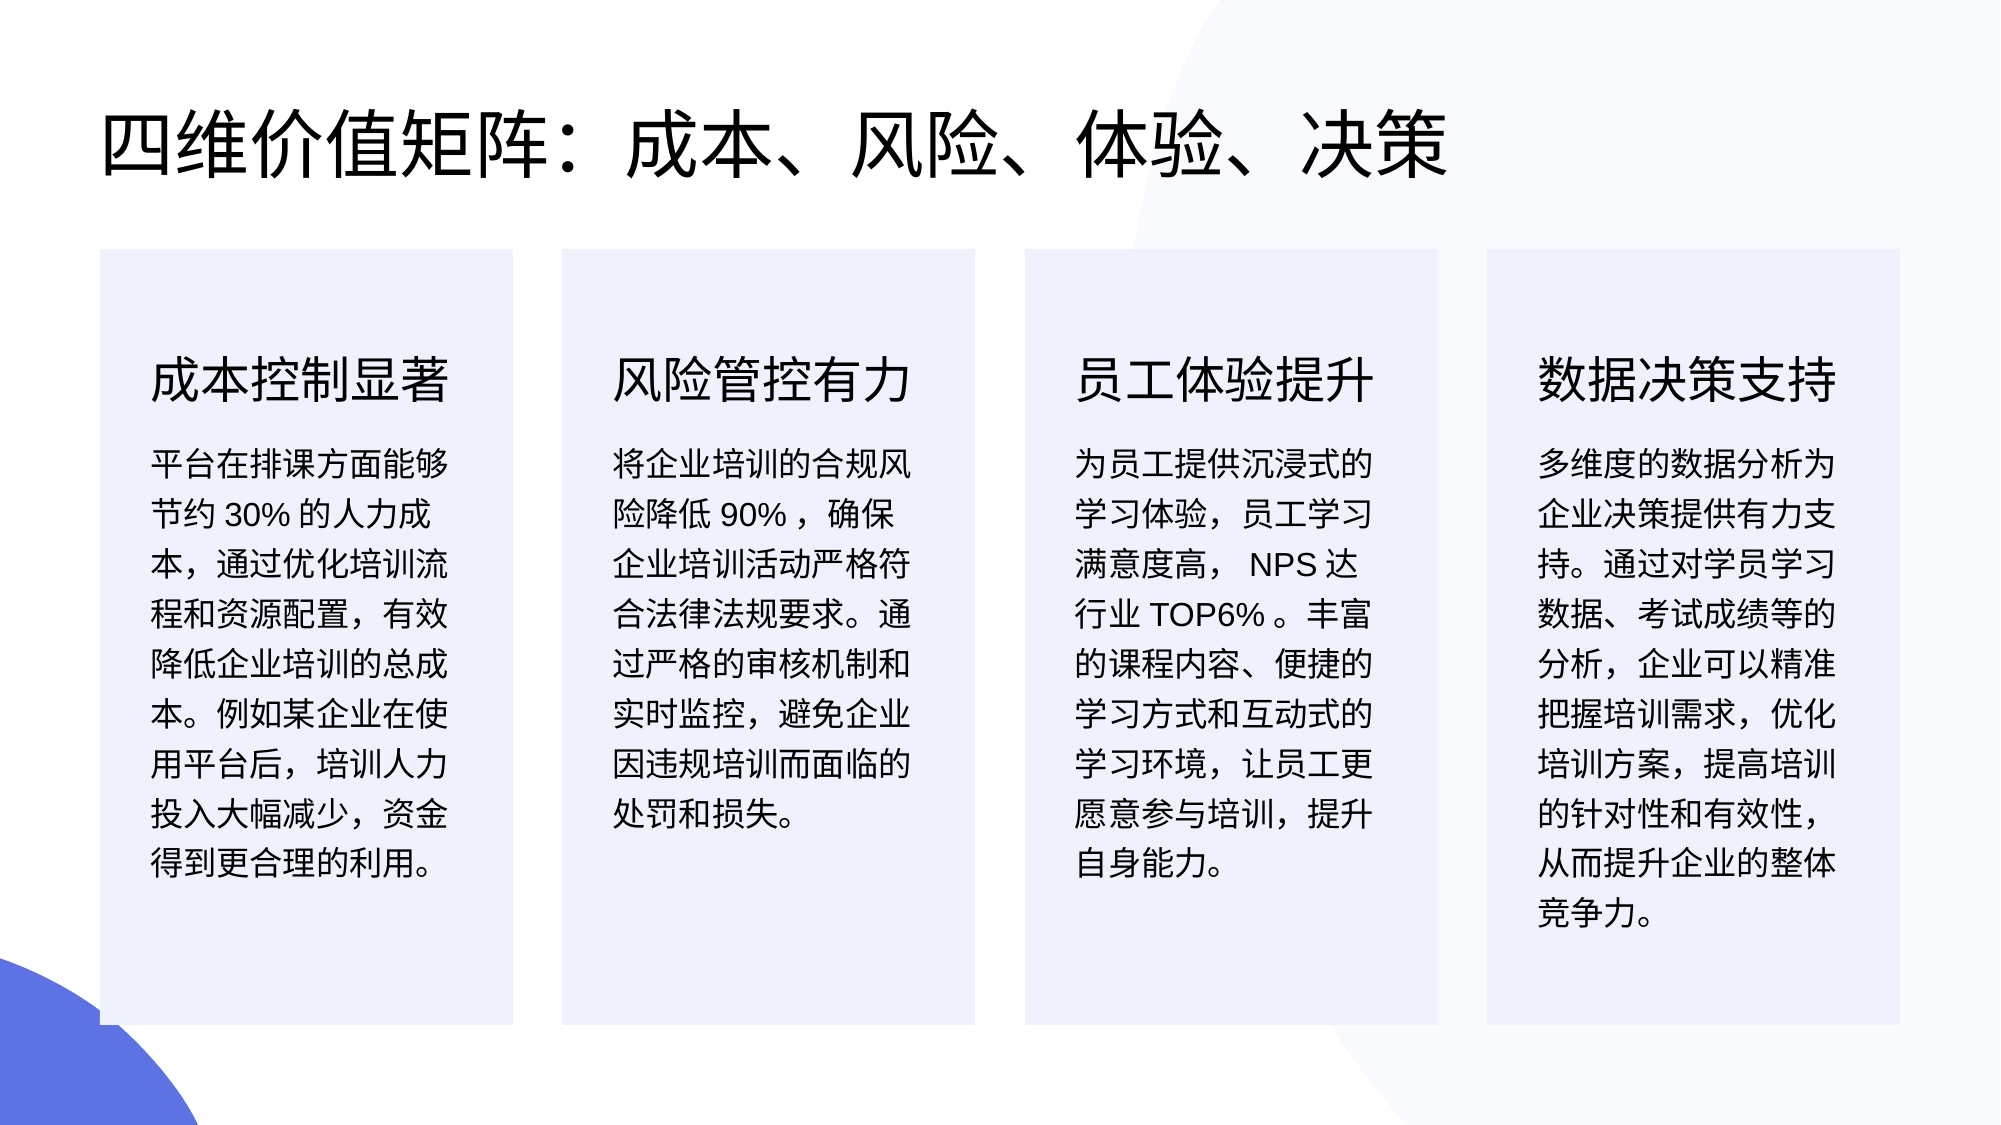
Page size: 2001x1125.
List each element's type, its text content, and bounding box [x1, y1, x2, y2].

list [1025, 249, 1438, 1025]
list 风险管控有力 [612, 341, 925, 409]
list [99, 249, 513, 1025]
list 多维度的数据分析为企业决策提供有力支持。通过对学员学习数据、考试成绩等的分析，企业可以精准把握培训需求，优化培训方案，提高培训的针对性和有效性，从而提升企业的整体竞争力。 [1537, 433, 1850, 934]
list [1487, 249, 1900, 1025]
list 平台在排课方面能够节约30%的人力成本，通过优化培训流程和资源配置，有效降低企业培训的总成本。例如某企业在使用平台后，培训人力投入大幅减少，资金得到更合理的利用。 [150, 433, 463, 934]
list 为员工提供沉浸式的学习体验，员工学习满意度高，NPS达行业TOP6%。丰富的课程内容、便捷的学习方式和互动式的学习环境，让员工更愿意参与培训，提升自身能力。 [1074, 433, 1388, 934]
list 成本控制显著 [150, 341, 463, 409]
title 四维价值矩阵：成本、风险、体验、决策 [99, 87, 1900, 188]
list 数据决策支持 [1537, 341, 1850, 409]
list 员工体验提升 [1074, 341, 1388, 409]
list 将企业培训的合规风险降低90%，确保企业培训活动严格符合法律法规要求。通过严格的审核机制和实时监控，避免企业因违规培训而面临的处罚和损失。 [612, 433, 925, 934]
list [562, 249, 975, 1025]
